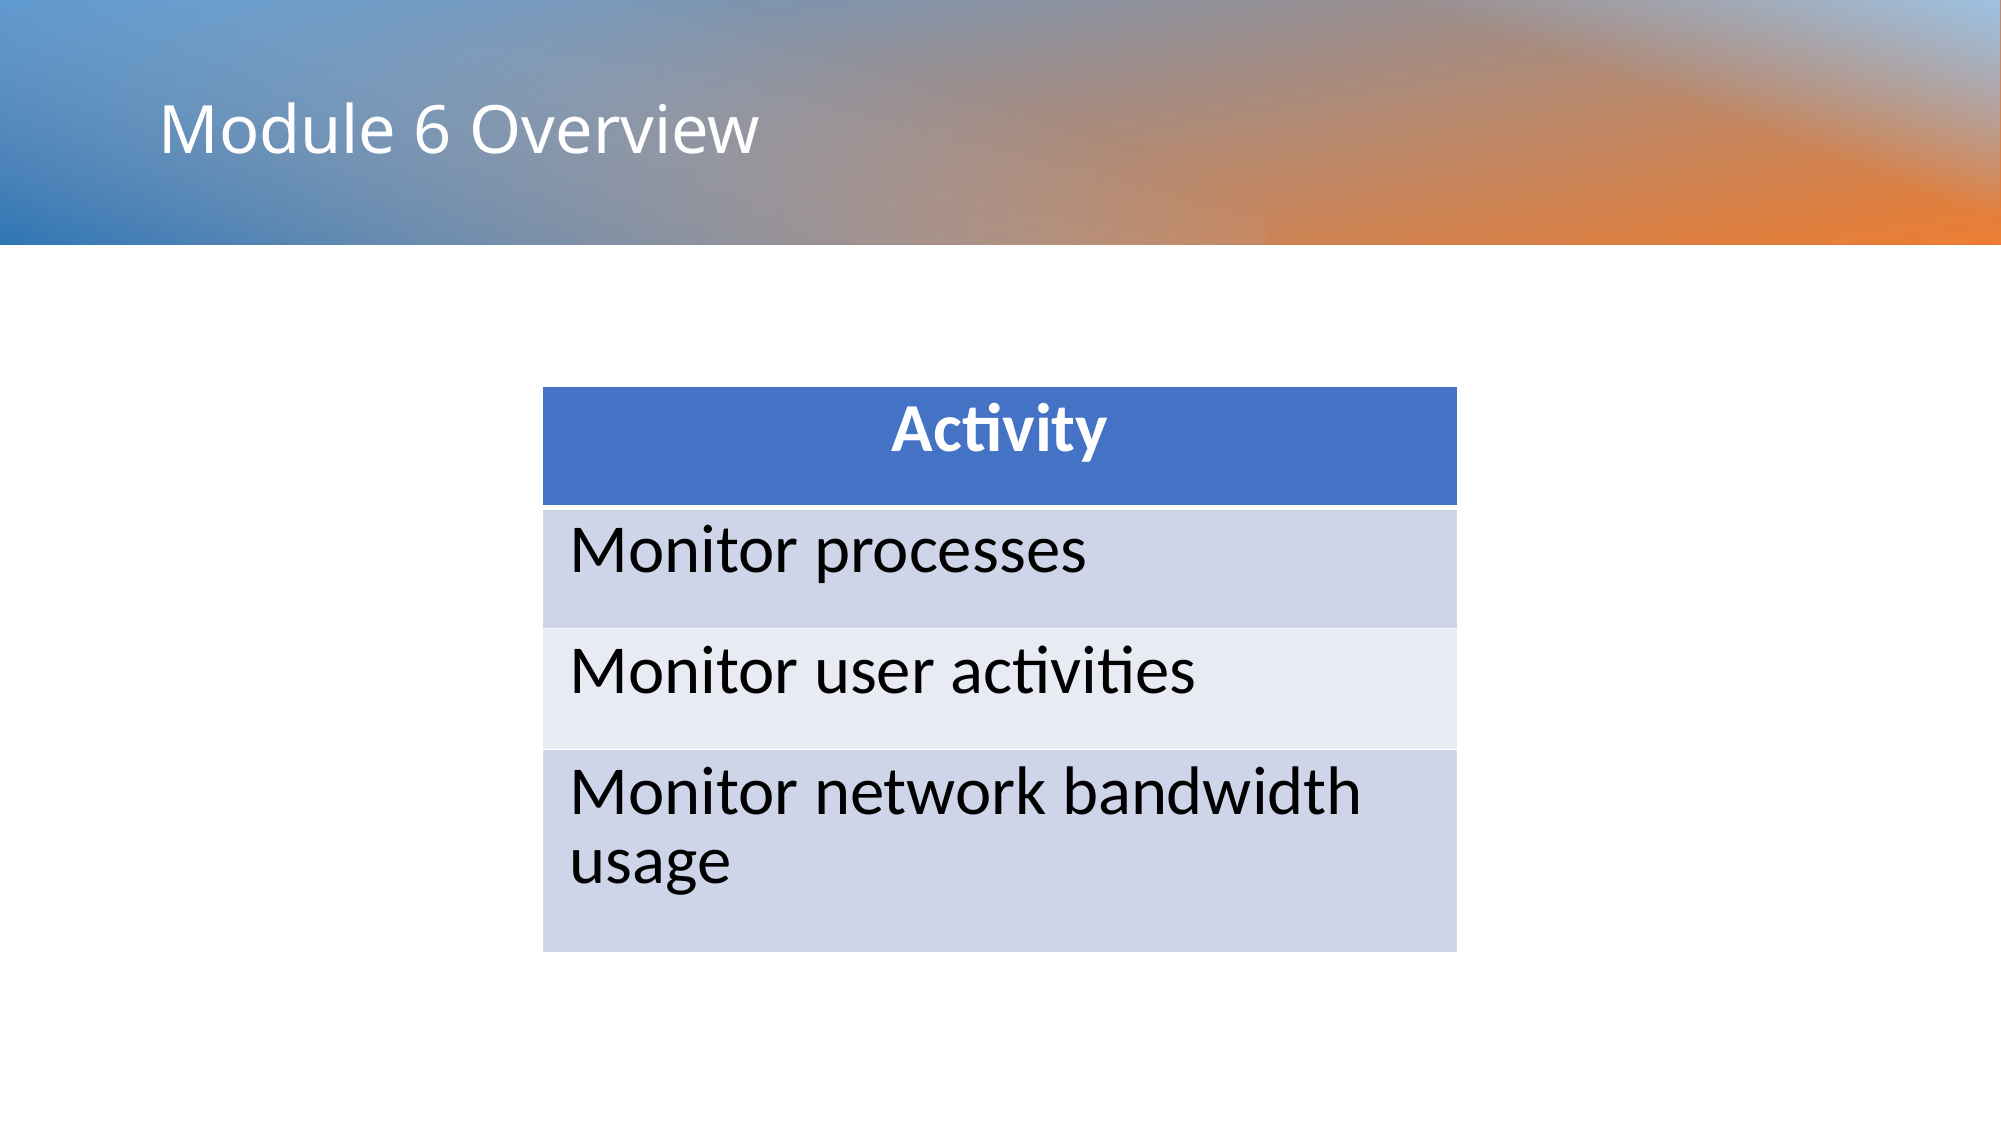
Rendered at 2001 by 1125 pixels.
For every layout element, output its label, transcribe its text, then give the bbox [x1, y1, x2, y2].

table_cell Monitor user activities [543, 629, 1457, 749]
table_header Activity [543, 387, 1457, 505]
table_cell Monitor network bandwidth usage [543, 750, 1457, 952]
table_cell Monitor processes [543, 510, 1457, 628]
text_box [0, 0, 2000, 245]
